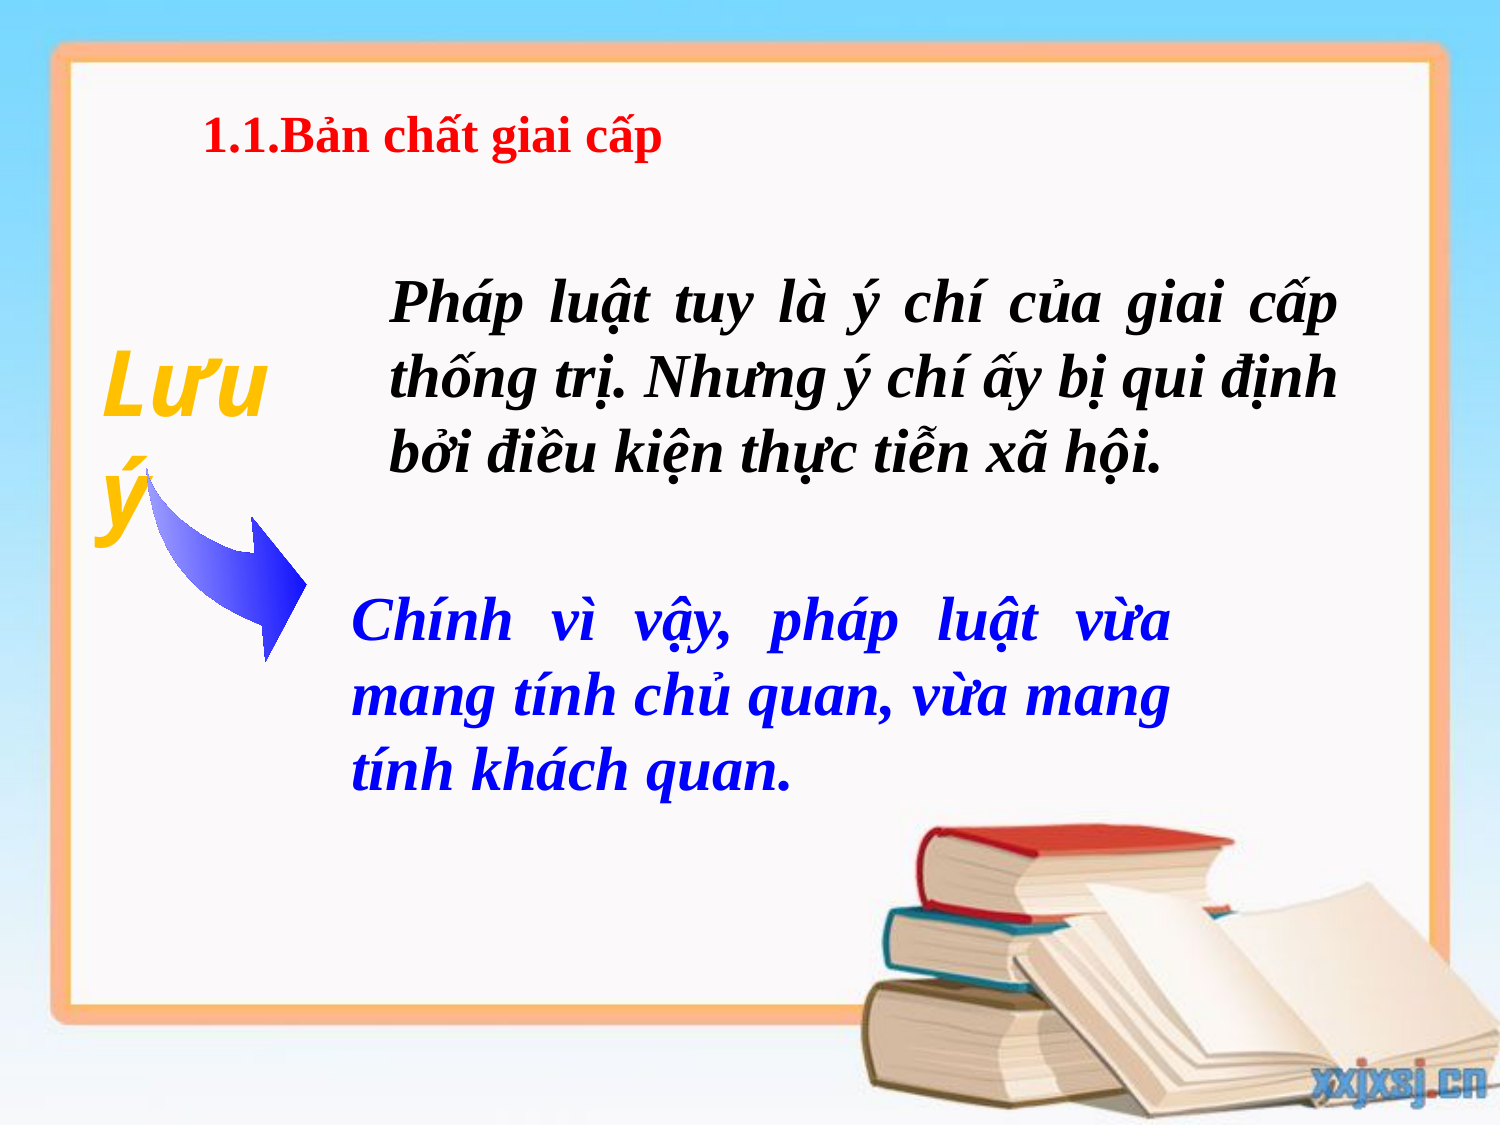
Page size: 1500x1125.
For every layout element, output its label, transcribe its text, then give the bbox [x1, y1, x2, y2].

picture [0, 0, 1500, 1125]
text_box Chính vì vậy, pháp luật vừa mang tính chủ quan, vừa mang tính khách quan. [336, 570, 1187, 811]
text_box Lưu ý [86, 317, 337, 552]
text_box Pháp luật tuy là ý chí của giai cấp thống trị. Nhưng ý chí ấy bị qui định bởi điều kiện thực tiễn xã hội. [375, 252, 1355, 567]
text_box [146, 468, 307, 662]
text_box 1.1.Bản chất giai cấp [174, 93, 1263, 171]
